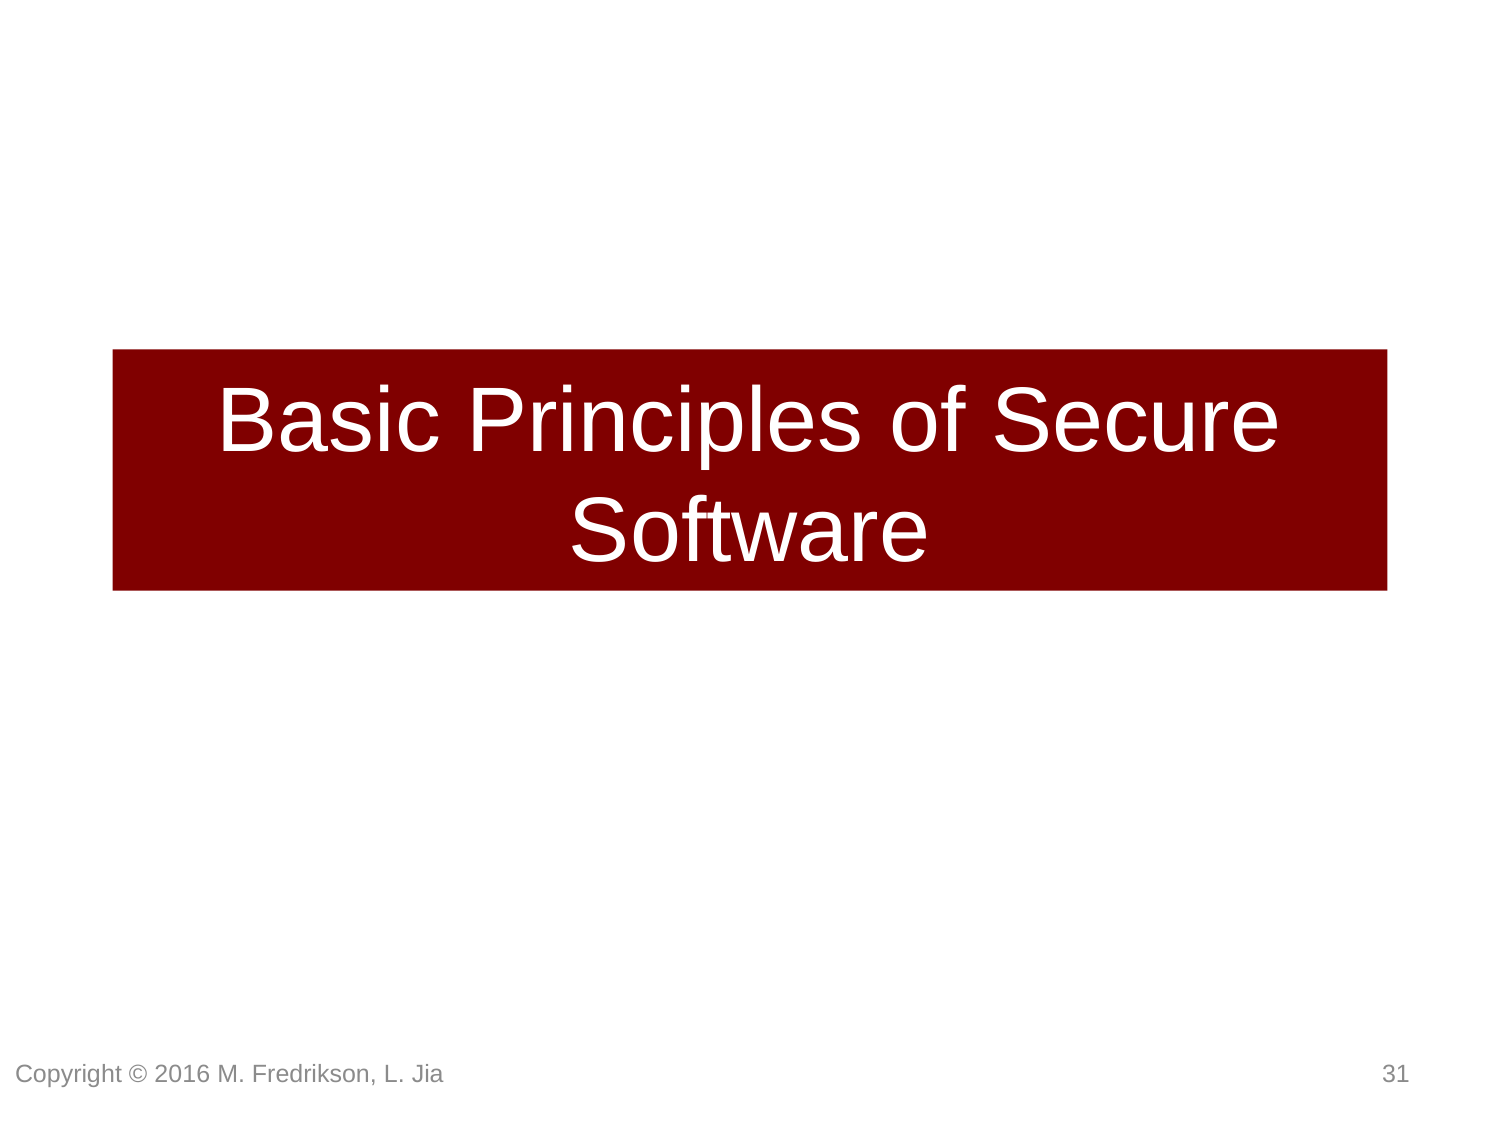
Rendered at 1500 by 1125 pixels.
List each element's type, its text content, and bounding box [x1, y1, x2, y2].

slide_number 30 [1074, 1042, 1425, 1103]
title Basic Principles of Secure Software [112, 349, 1388, 591]
footer Copyright © 2016 M. Fredrikson, L. Jia [0, 1042, 475, 1103]
